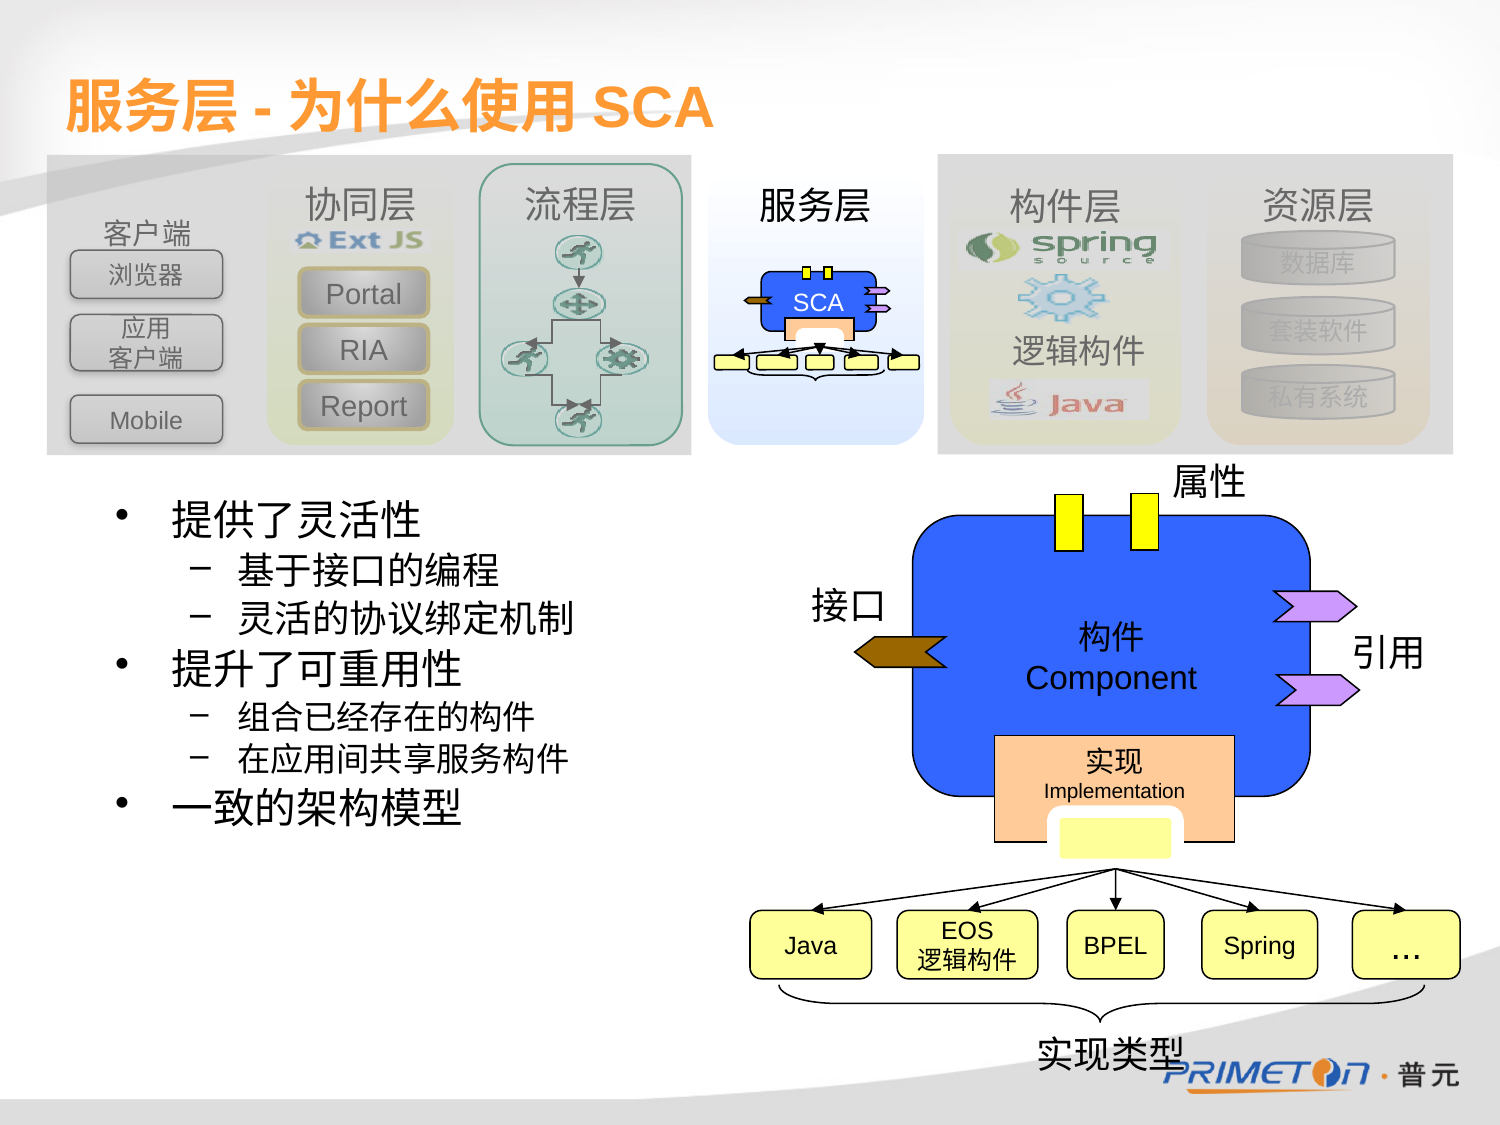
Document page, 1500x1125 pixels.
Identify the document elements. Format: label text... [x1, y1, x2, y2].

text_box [949, 163, 1182, 446]
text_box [707, 163, 925, 446]
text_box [53, 198, 242, 449]
text_box [935, 152, 1455, 448]
title 服务层-为什么使用SCA [49, 57, 1463, 151]
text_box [1206, 163, 1430, 446]
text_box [266, 163, 455, 446]
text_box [479, 163, 683, 446]
text_box [45, 153, 693, 457]
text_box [749, 450, 1461, 1067]
list 提供了灵活性 基于接口的编程 灵活的协议绑定机制 提升了可重用性 组合已经存在的构件 在应用间共享服务构件 一致的架构模型 [100, 491, 744, 1020]
picture [0, 0, 1500, 1125]
